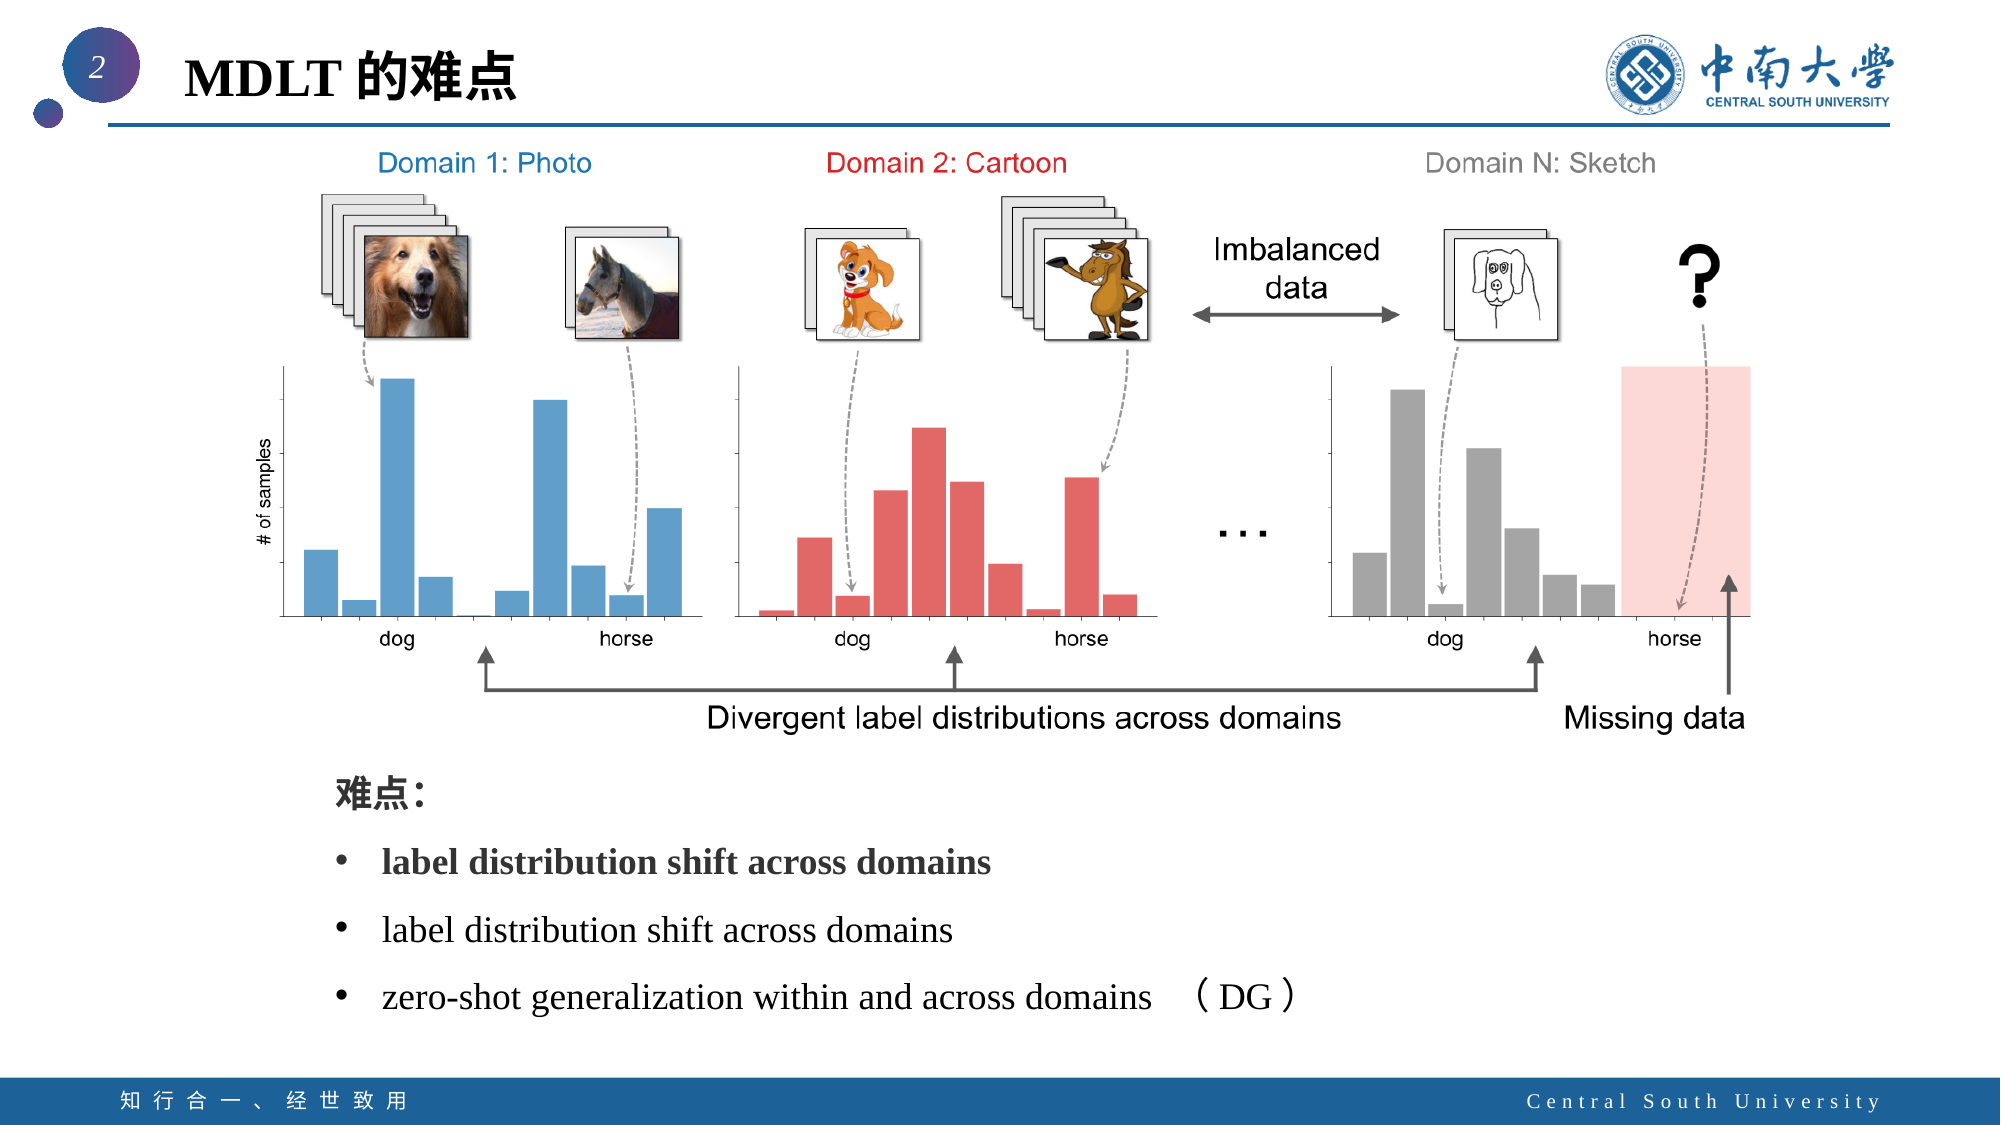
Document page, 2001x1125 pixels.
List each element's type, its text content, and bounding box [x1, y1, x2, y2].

text_box Central South University [1511, 1080, 1894, 1120]
text_box 难点： label distribution shift across domains label distribution shift across domains zero-shot generalization within and across domains （DG） [320, 740, 1680, 1025]
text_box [33, 26, 153, 128]
text_box [0, 1077, 2000, 1125]
picture [225, 134, 1773, 740]
text_box [158, 0, 1050, 118]
text_box MDLT的难点 [184, 32, 1077, 116]
text_box 知行合一、经世致用 [105, 1080, 423, 1120]
picture [1595, 28, 1907, 121]
